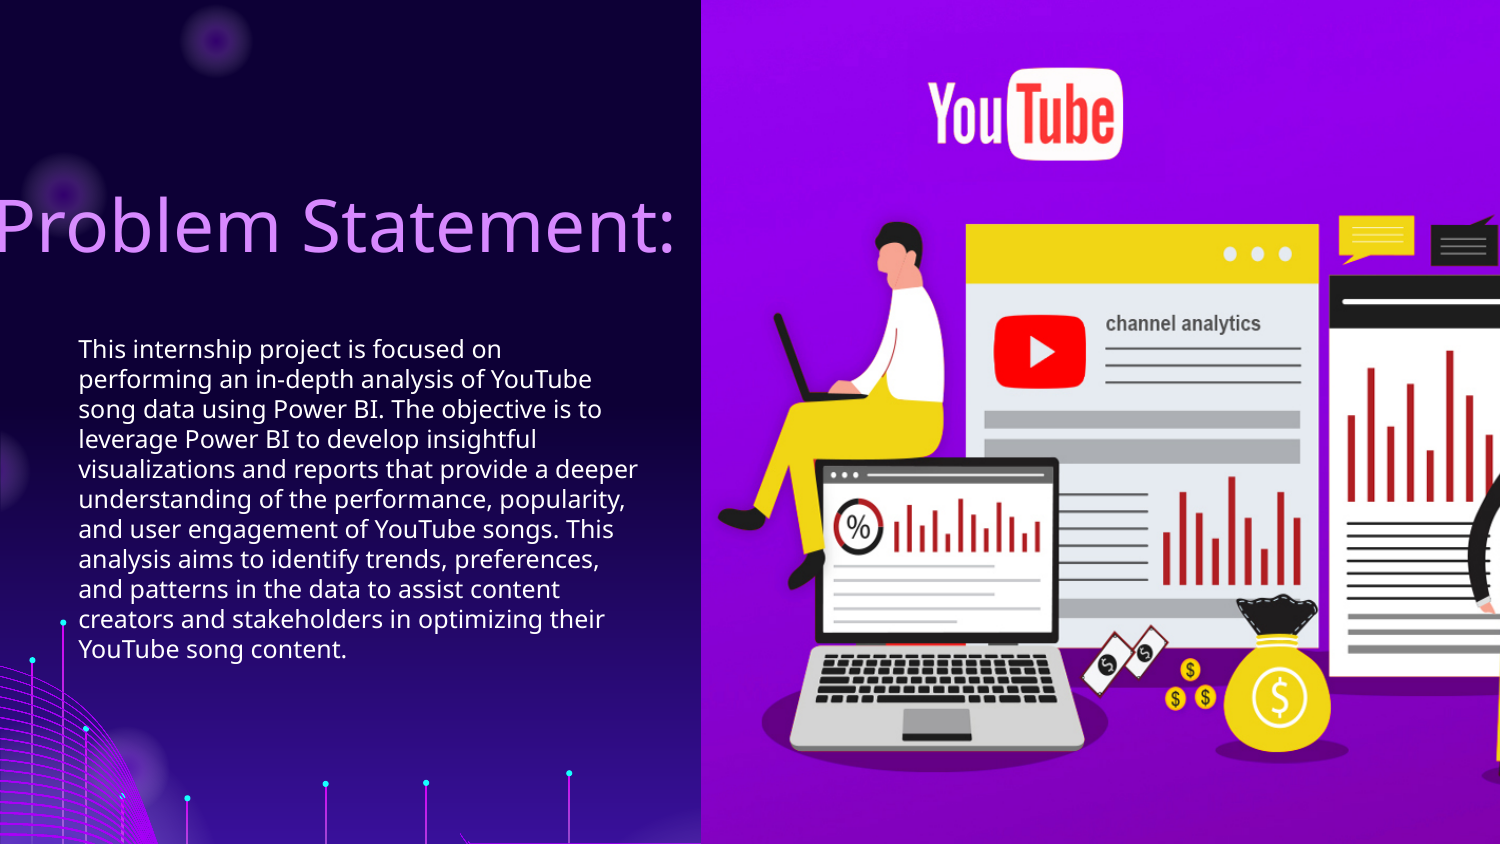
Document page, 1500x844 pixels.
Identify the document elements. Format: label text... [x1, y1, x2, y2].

text_box This internship project is focused on performing an in-depth analysis of YouTube song data using Power BI. The objective is to leverage Power BI to develop insightful visualizations and reports that provide a deeper understanding of the performance, popularity, and user engagement of YouTube songs. This analysis aims to identify trends, preferences, and patterns in the data to assist content creators and stakeholders in optimizing their YouTube song content. [63, 318, 640, 844]
picture [701, 0, 1500, 844]
text_box [14, 146, 113, 244]
text_box [174, 0, 258, 83]
title Problem Statement: [0, 164, 696, 259]
